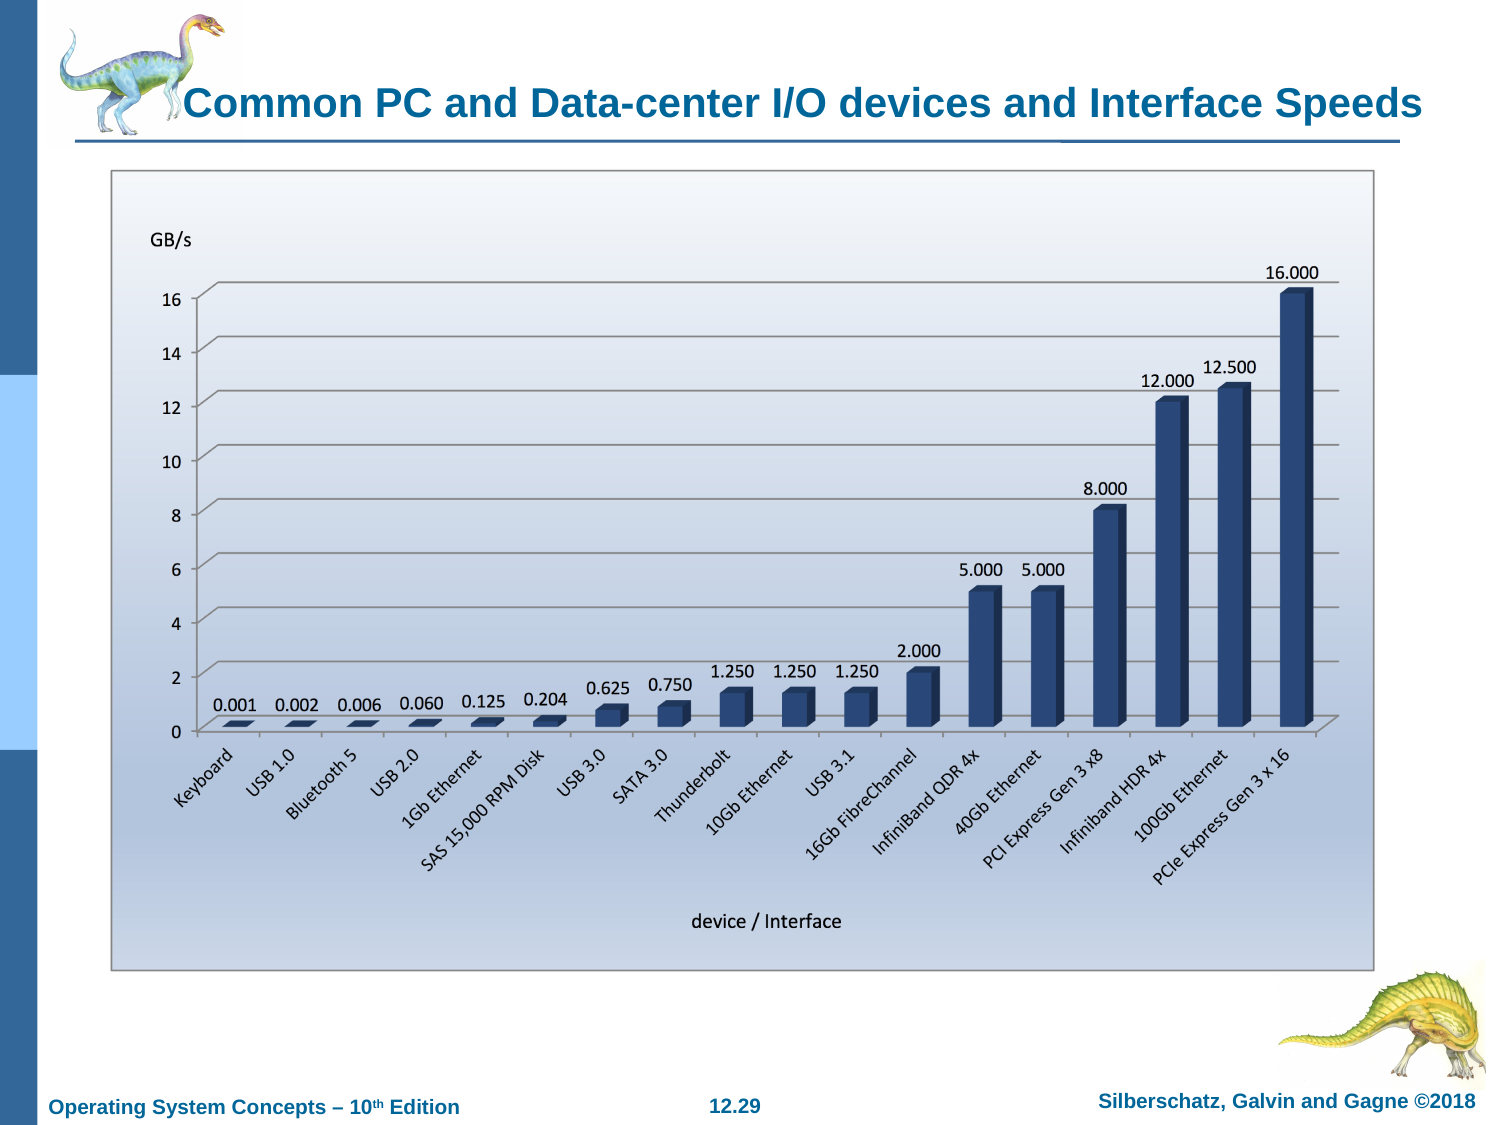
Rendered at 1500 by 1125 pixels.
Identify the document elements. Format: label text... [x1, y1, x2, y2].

title Common PC and Data-center I/O devices and Interface Speeds [145, 38, 1461, 134]
picture [106, 167, 1486, 1090]
picture [46, 0, 243, 149]
